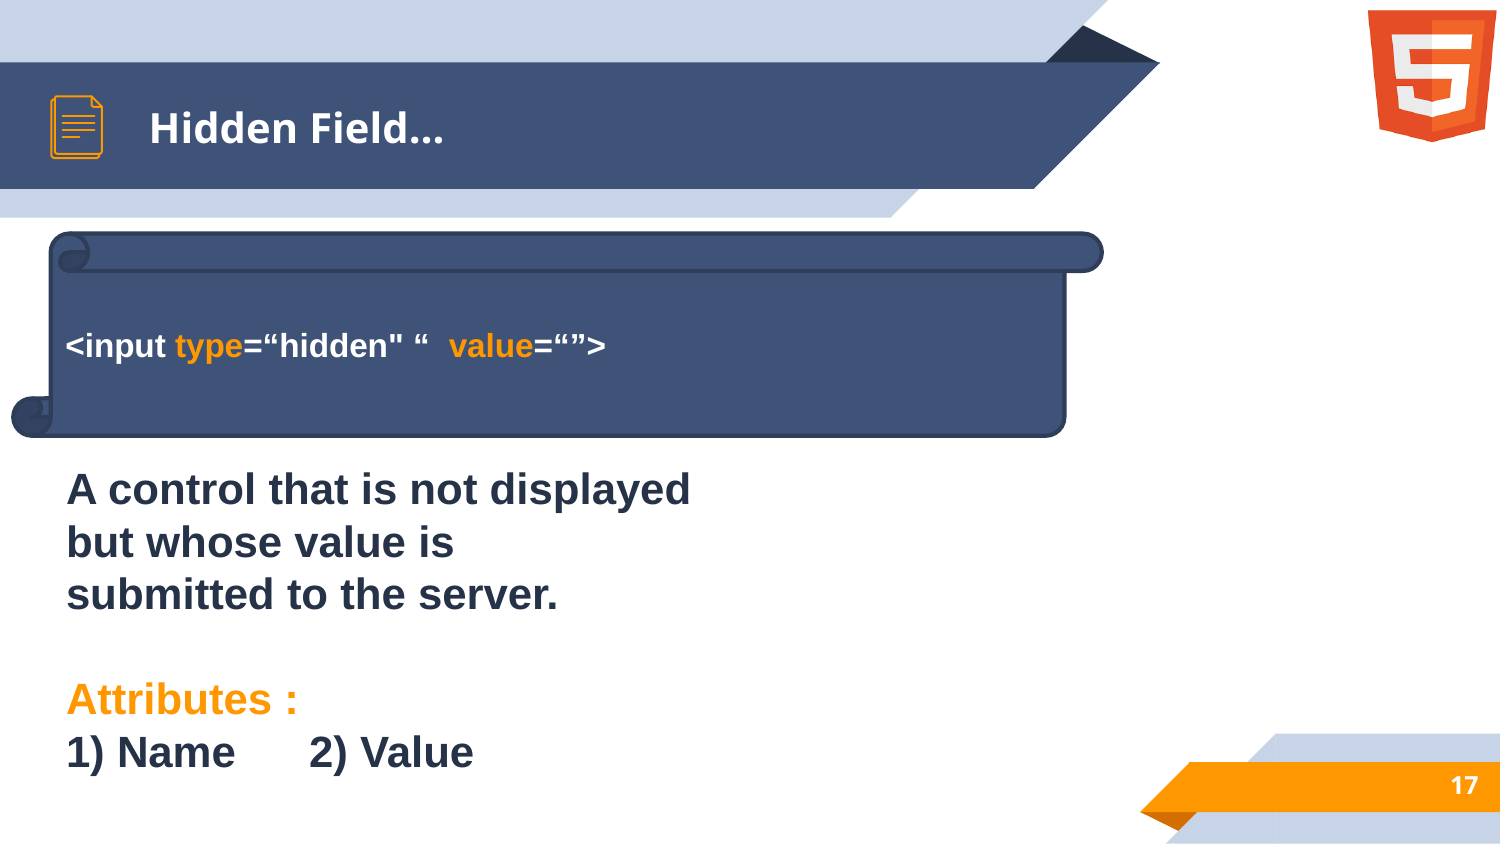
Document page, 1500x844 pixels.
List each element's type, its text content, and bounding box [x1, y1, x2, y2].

slide_number 17 [1249, 760, 1494, 813]
text_box <input type=“hidden" “ value=“”> [11, 231, 1104, 438]
picture [1365, 8, 1500, 144]
text_box A control that is not displayed but whose value is submitted to the server. Attributes : 1) Name 2) Value [51, 453, 787, 784]
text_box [50, 96, 103, 159]
title Hidden Field… [133, 64, 997, 190]
